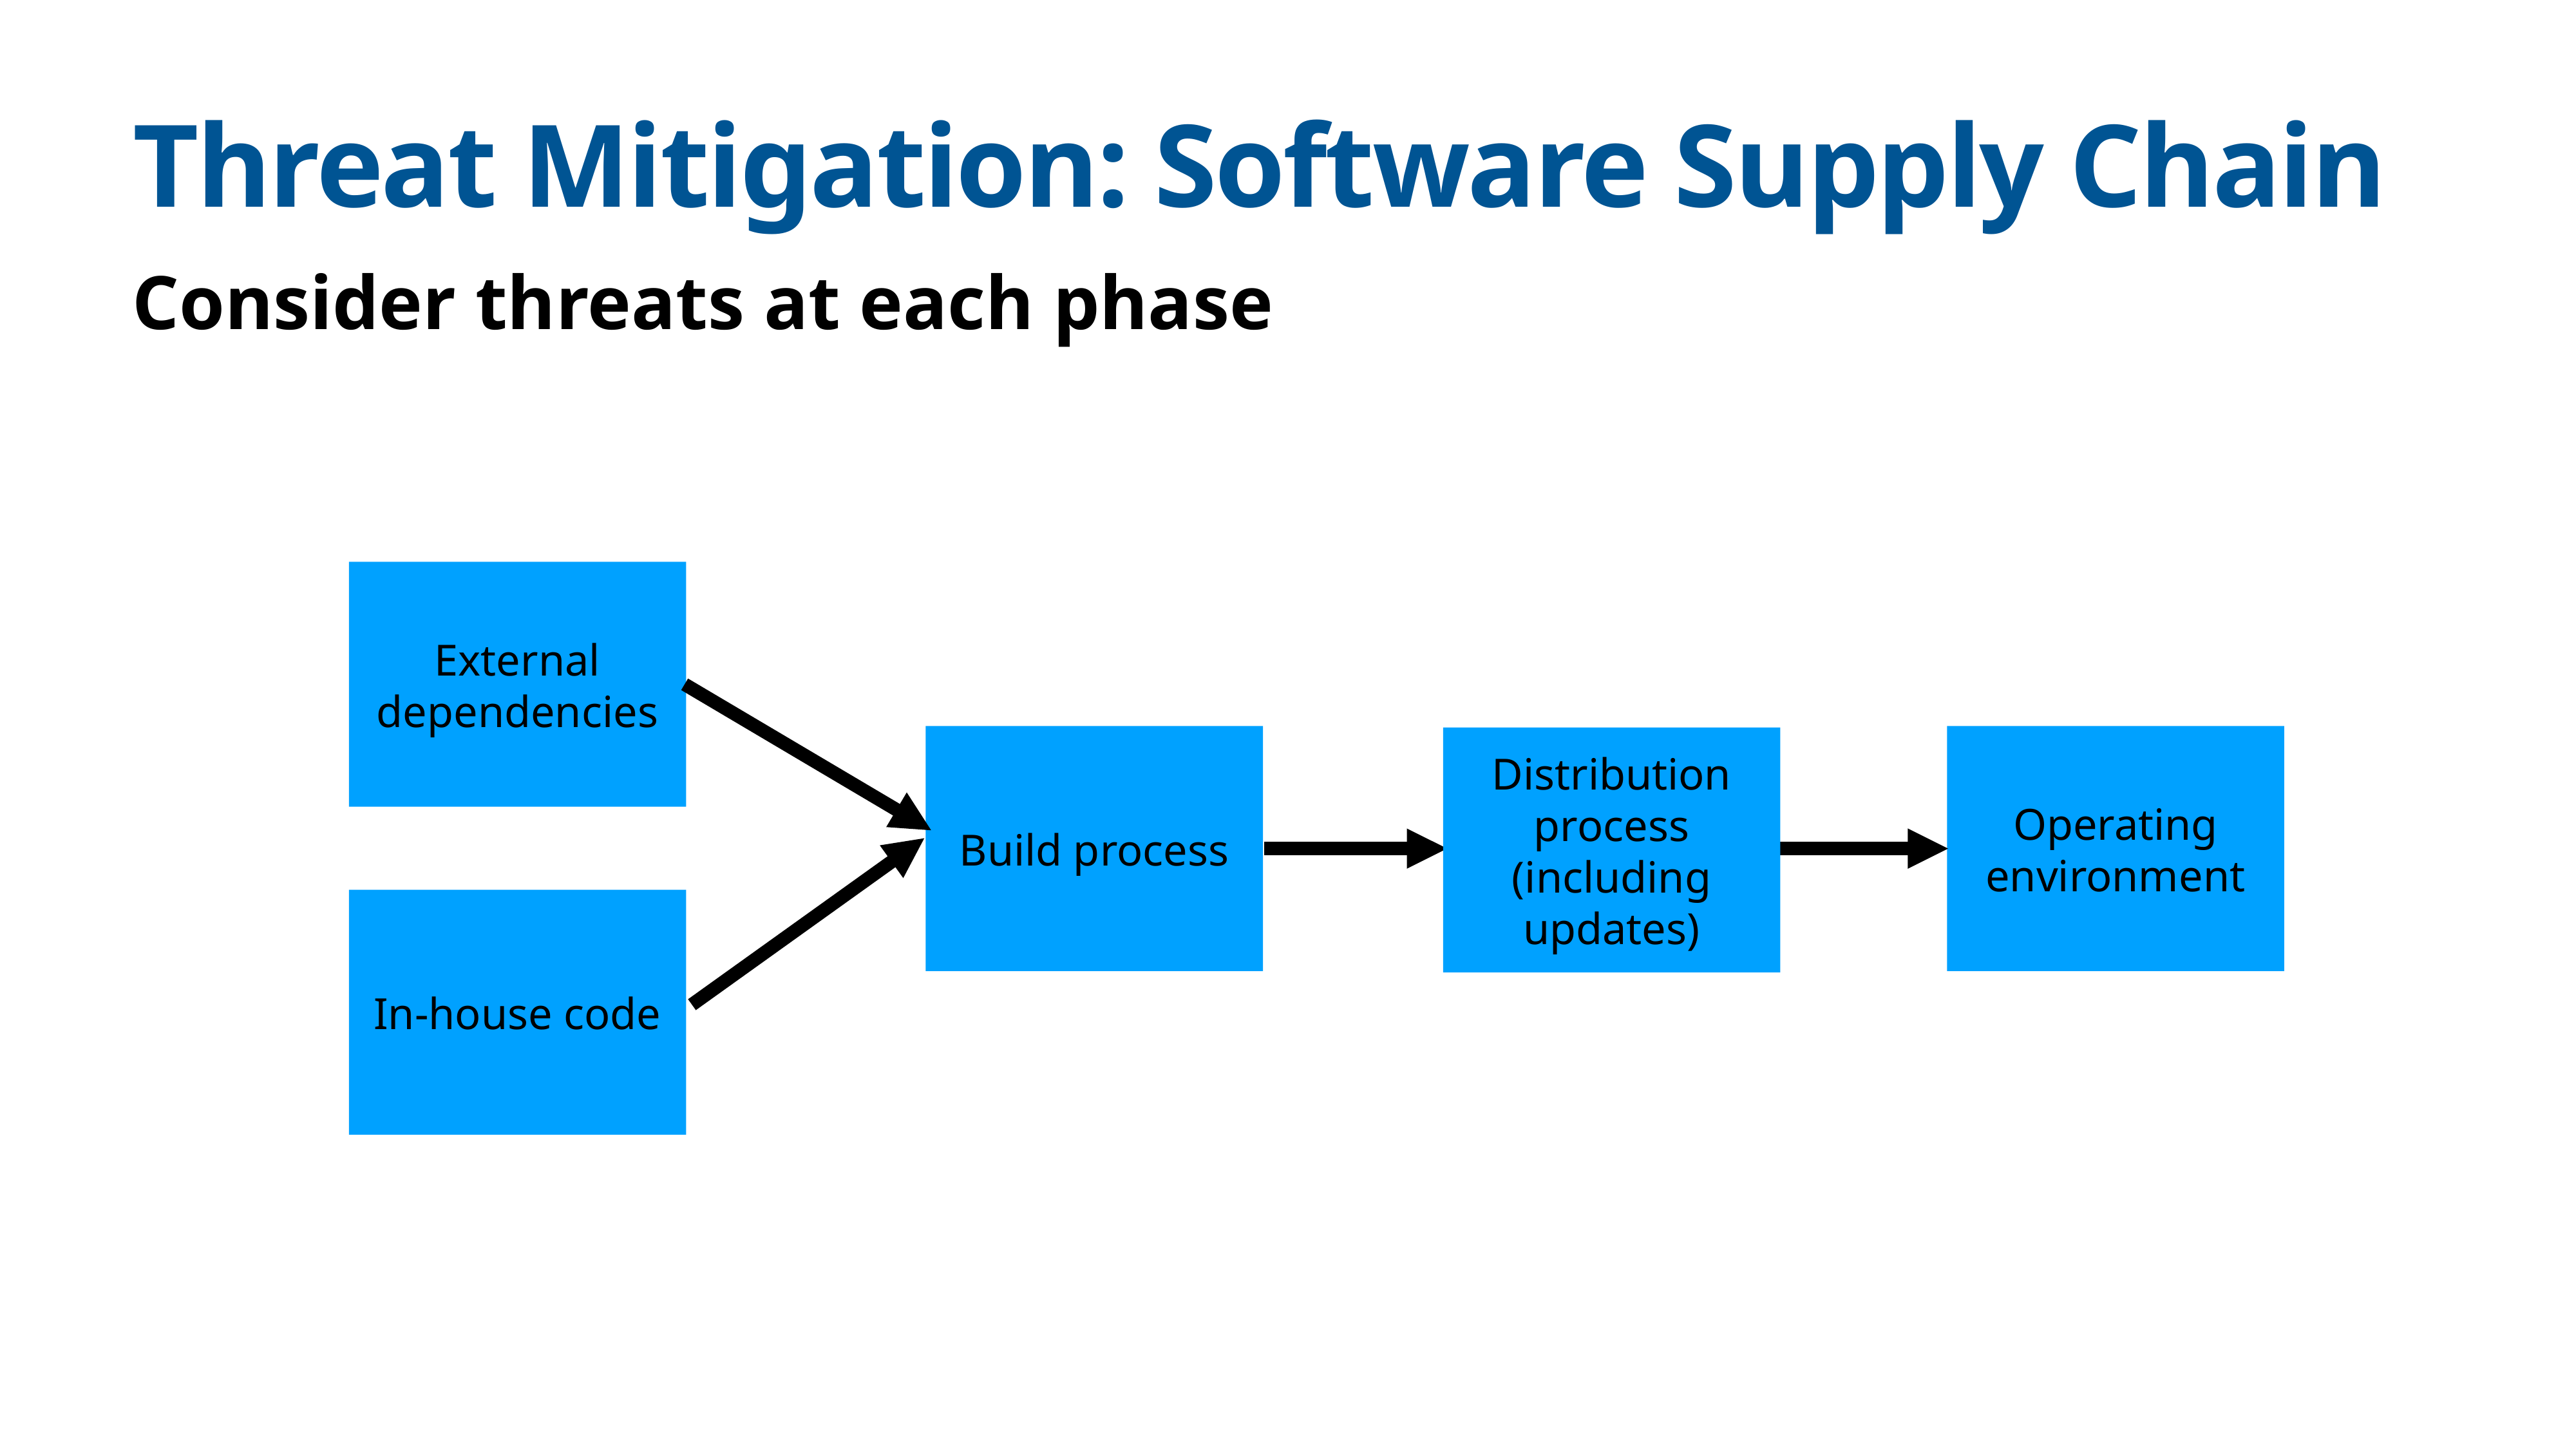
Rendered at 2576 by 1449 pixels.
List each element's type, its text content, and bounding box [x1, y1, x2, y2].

text_box [1781, 844, 1948, 853]
text_box In-house code [348, 889, 687, 1135]
text_box External dependencies [348, 562, 687, 807]
text_box [684, 684, 931, 831]
text_box Operating environment [1947, 726, 2284, 971]
text_box [692, 838, 925, 1005]
text_box Distribution process (including updates) [1443, 727, 1781, 972]
text_box [1264, 844, 1443, 853]
title Threat Mitigation: Software Supply Chain [127, 113, 2449, 250]
text_box Build process [925, 726, 1264, 971]
list Consider threats at each phase [127, 250, 2449, 350]
